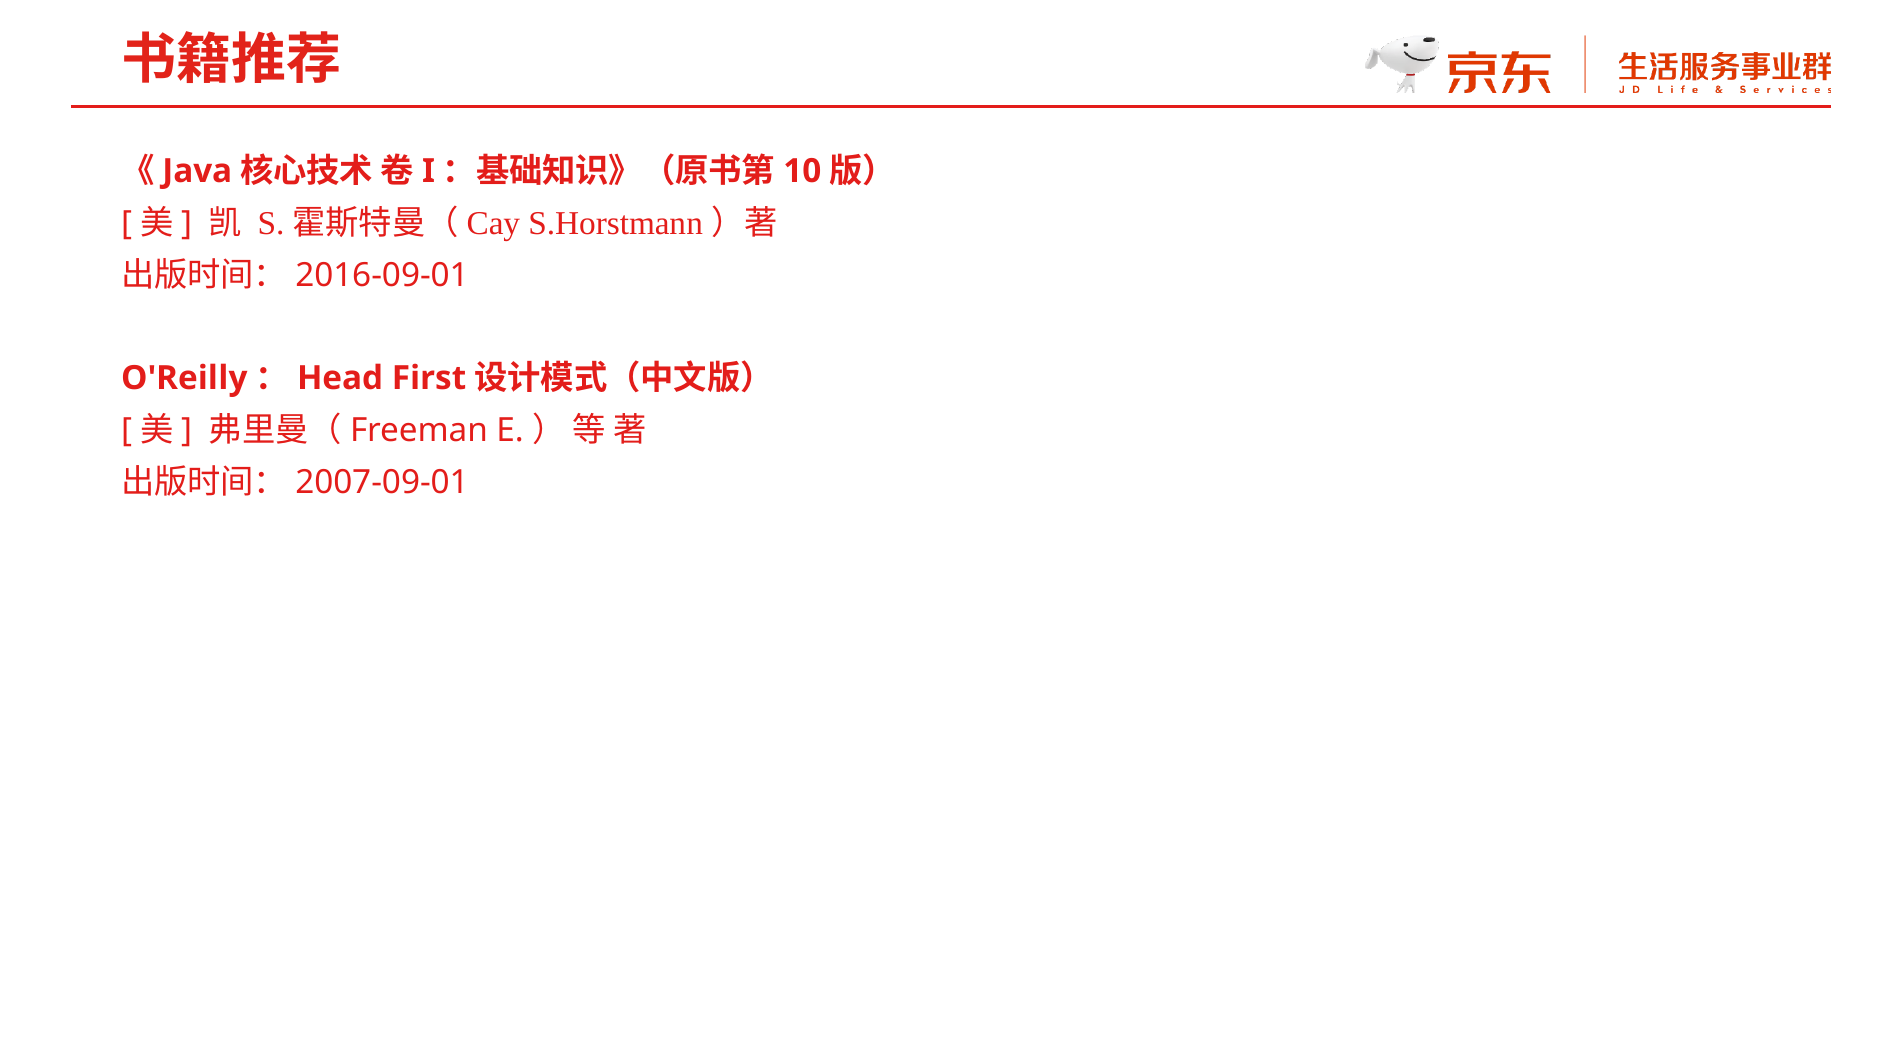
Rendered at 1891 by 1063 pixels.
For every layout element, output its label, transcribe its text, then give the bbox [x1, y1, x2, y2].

list 书籍推荐 [106, 23, 638, 129]
picture [1365, 35, 1831, 93]
text_box 《Java核心技术 卷I：基础知识》（原书第10版） [美] 凯 S.霍斯特曼（Cay S.Horstmann）著 出版时间：2016-09-01 O'Reilly：Head First设计模式（中文版） [美] 弗里曼（Freeman E.） 等 著 出版时间：2007-09-01 [106, 129, 1843, 508]
